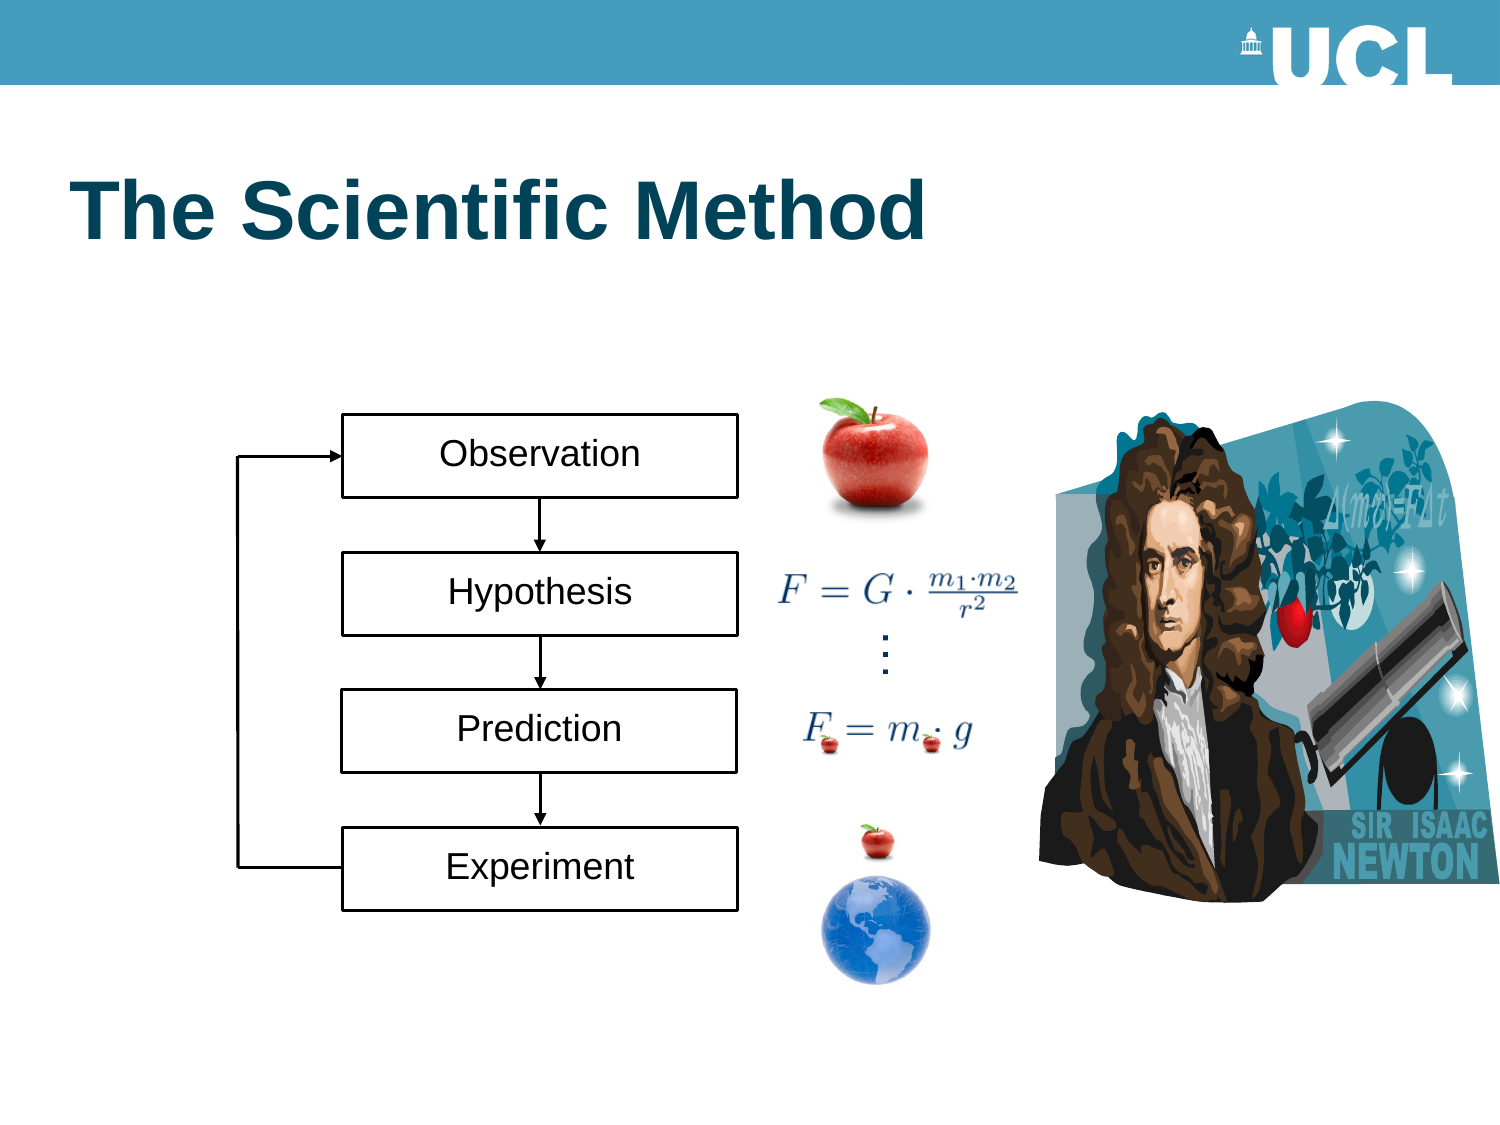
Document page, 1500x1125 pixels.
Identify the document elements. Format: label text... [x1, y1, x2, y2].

text_box Experiment [342, 827, 738, 911]
picture [879, 630, 889, 674]
picture [1038, 400, 1500, 905]
picture [801, 385, 945, 528]
text_box Hypothesis [342, 552, 738, 636]
title The Scientific Method [54, 148, 1447, 362]
picture [855, 820, 899, 864]
picture [777, 572, 1020, 618]
text_box Prediction [341, 689, 737, 773]
text_box Observation [342, 414, 738, 498]
picture [801, 867, 961, 997]
picture [0, 0, 1500, 85]
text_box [801, 710, 976, 756]
